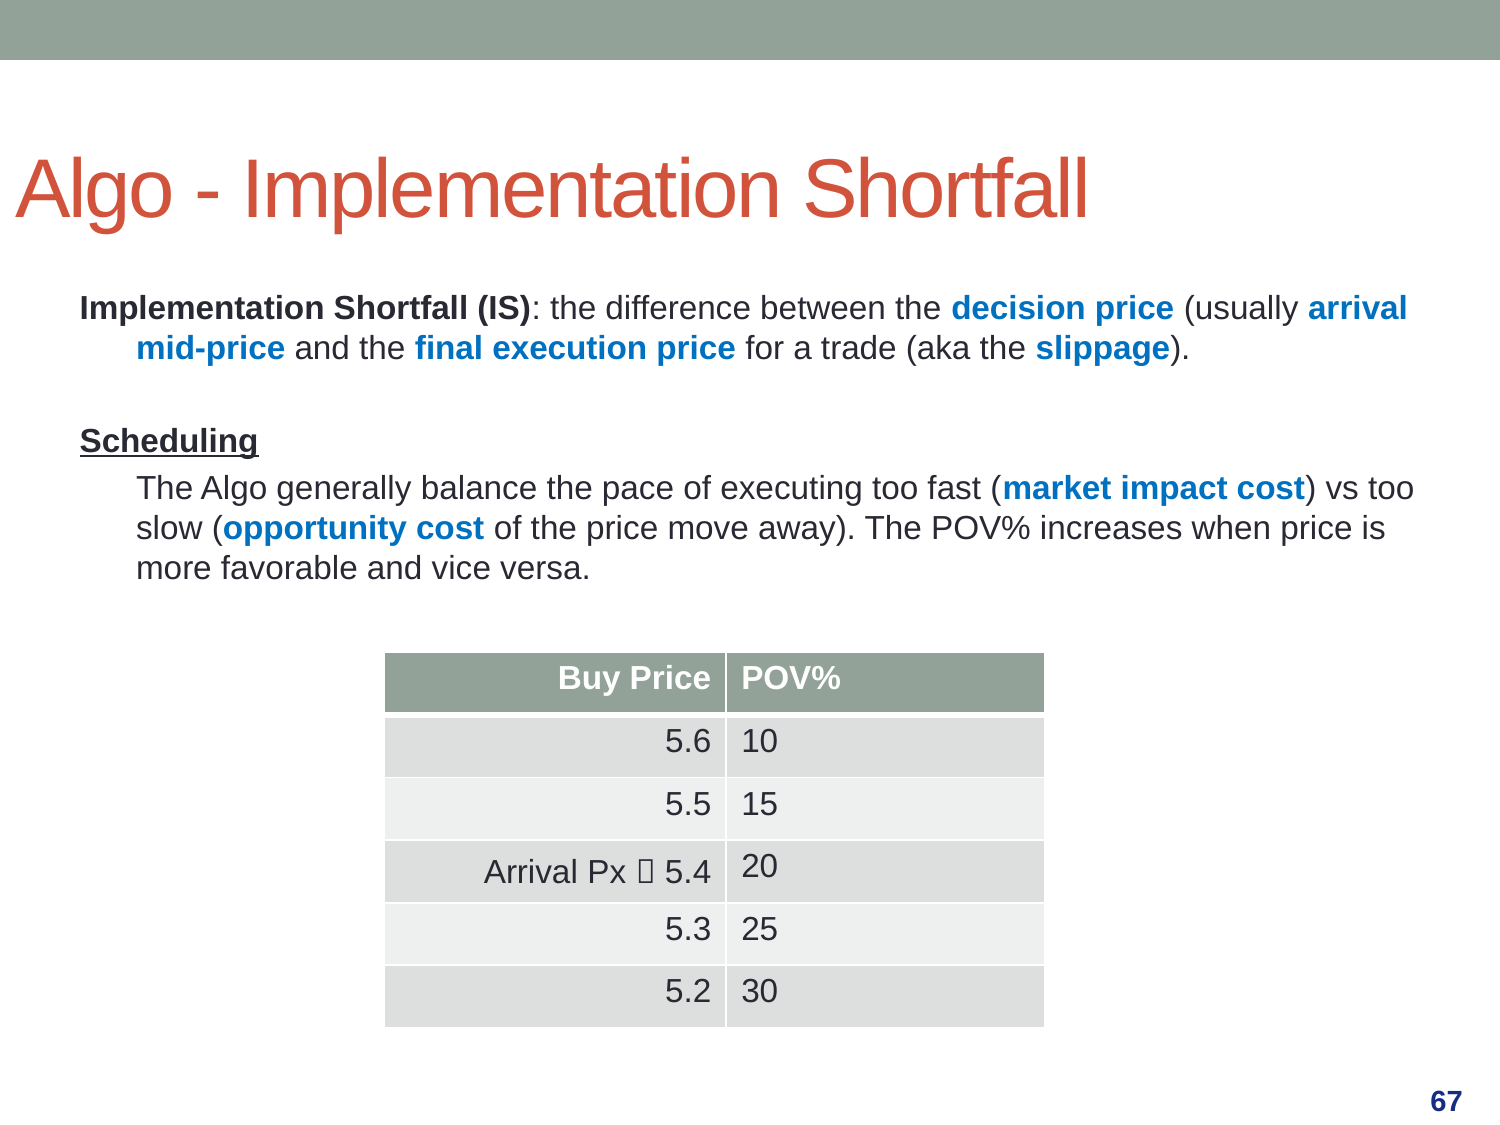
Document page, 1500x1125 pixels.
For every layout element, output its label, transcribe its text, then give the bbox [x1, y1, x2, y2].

table_cell Arrival Px  5.4 [385, 841, 725, 902]
table_cell 30 [727, 966, 1044, 1027]
table_cell 5.5 [385, 778, 725, 839]
table_cell 5.6 [385, 718, 725, 777]
table_cell 5.2 [385, 966, 725, 1027]
table_cell 10 [727, 718, 1044, 777]
table_header Buy Price [385, 653, 725, 712]
table_cell 25 [727, 904, 1044, 964]
table_cell 20 [727, 841, 1044, 902]
table_cell 15 [727, 778, 1044, 839]
title Algo - Implementation Shortfall [0, 101, 1325, 266]
slide_number 67 [1415, 1070, 1499, 1125]
table_cell 5.3 [385, 904, 725, 964]
text_box Implementation Shortfall (IS): the difference between the decision price (usually arrival mid-price and the final execution price for a trade (aka the slippage). Scheduling The Algo generally balance the pace of executing too fast (market impact cost) vs too slow (opportunity cost of the price move away). The POV% increases when price is more favorable and vice versa. [64, 278, 1483, 1047]
table_header POV% [727, 653, 1044, 712]
